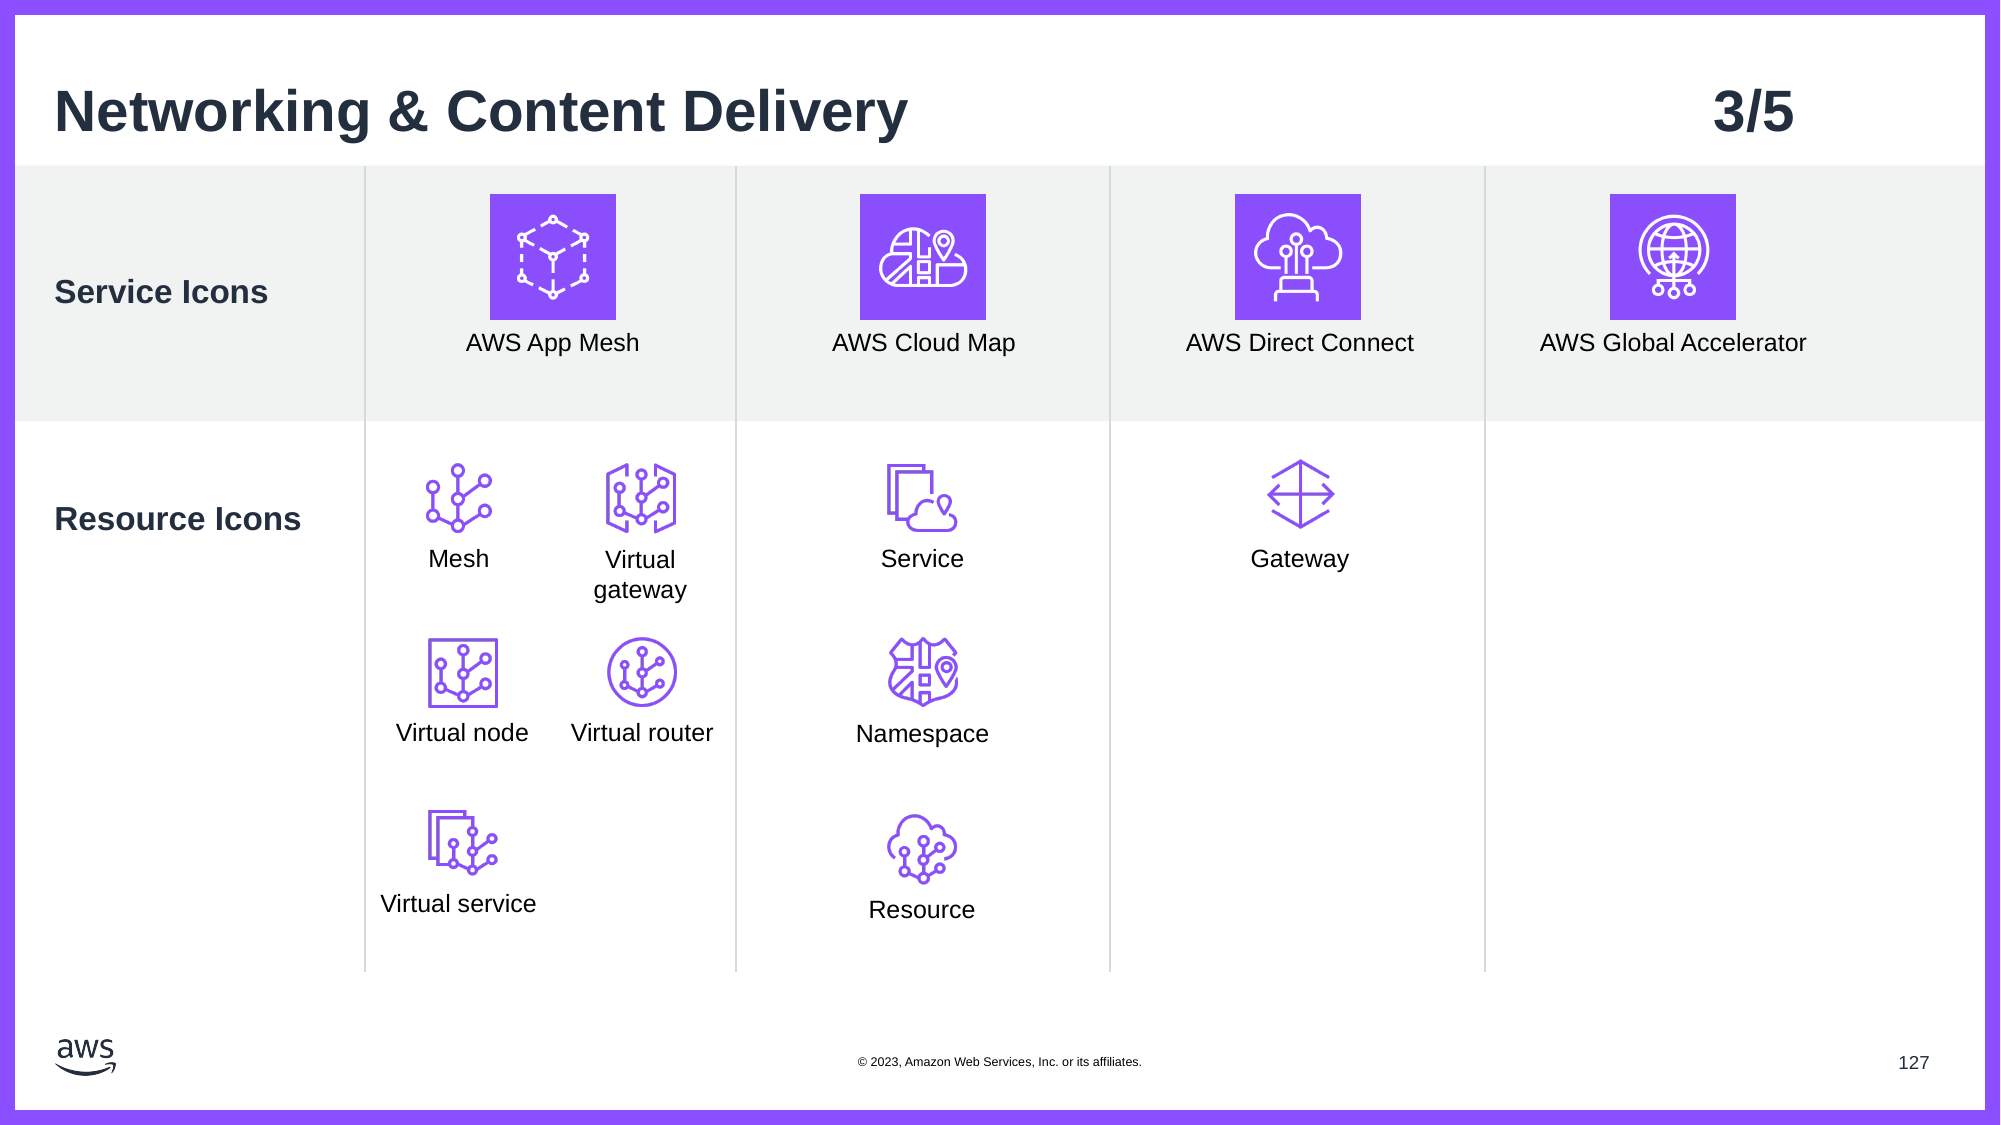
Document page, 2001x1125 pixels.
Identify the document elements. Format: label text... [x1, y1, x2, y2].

picture [425, 635, 501, 711]
picture [1262, 456, 1338, 532]
title Networking & Content Delivery 3/5 [39, 59, 1945, 166]
picture [55, 1039, 116, 1076]
text_box AWS App Mesh [369, 319, 735, 364]
picture [860, 194, 986, 320]
picture [885, 634, 961, 710]
picture [425, 805, 501, 881]
picture [1610, 194, 1736, 320]
picture [490, 194, 616, 320]
picture [420, 460, 496, 536]
picture [1235, 194, 1361, 320]
text_box Gateway [1196, 534, 1405, 580]
text_box AWS Cloud Map [736, 319, 1109, 364]
picture [884, 811, 960, 887]
text_box Resource [823, 886, 1021, 932]
text_box Virtual gateway [546, 535, 735, 611]
text_box Namespace [823, 709, 1022, 755]
text_box Service [823, 534, 1022, 580]
text_box Virtual service [352, 880, 566, 926]
text_box Virtual node [356, 709, 548, 755]
picture [603, 634, 680, 710]
picture [603, 460, 679, 536]
footer © 2023, Amazon Web Services, Inc. or its affiliates. [662, 1031, 1338, 1092]
text_box Mesh [352, 535, 546, 580]
text_box AWS Global Accelerator [1493, 319, 1855, 364]
picture [884, 459, 960, 535]
text_box AWS Direct Connect [1113, 319, 1484, 364]
slide_number 127 [1494, 1031, 1945, 1092]
text_box Virtual router [548, 709, 735, 755]
